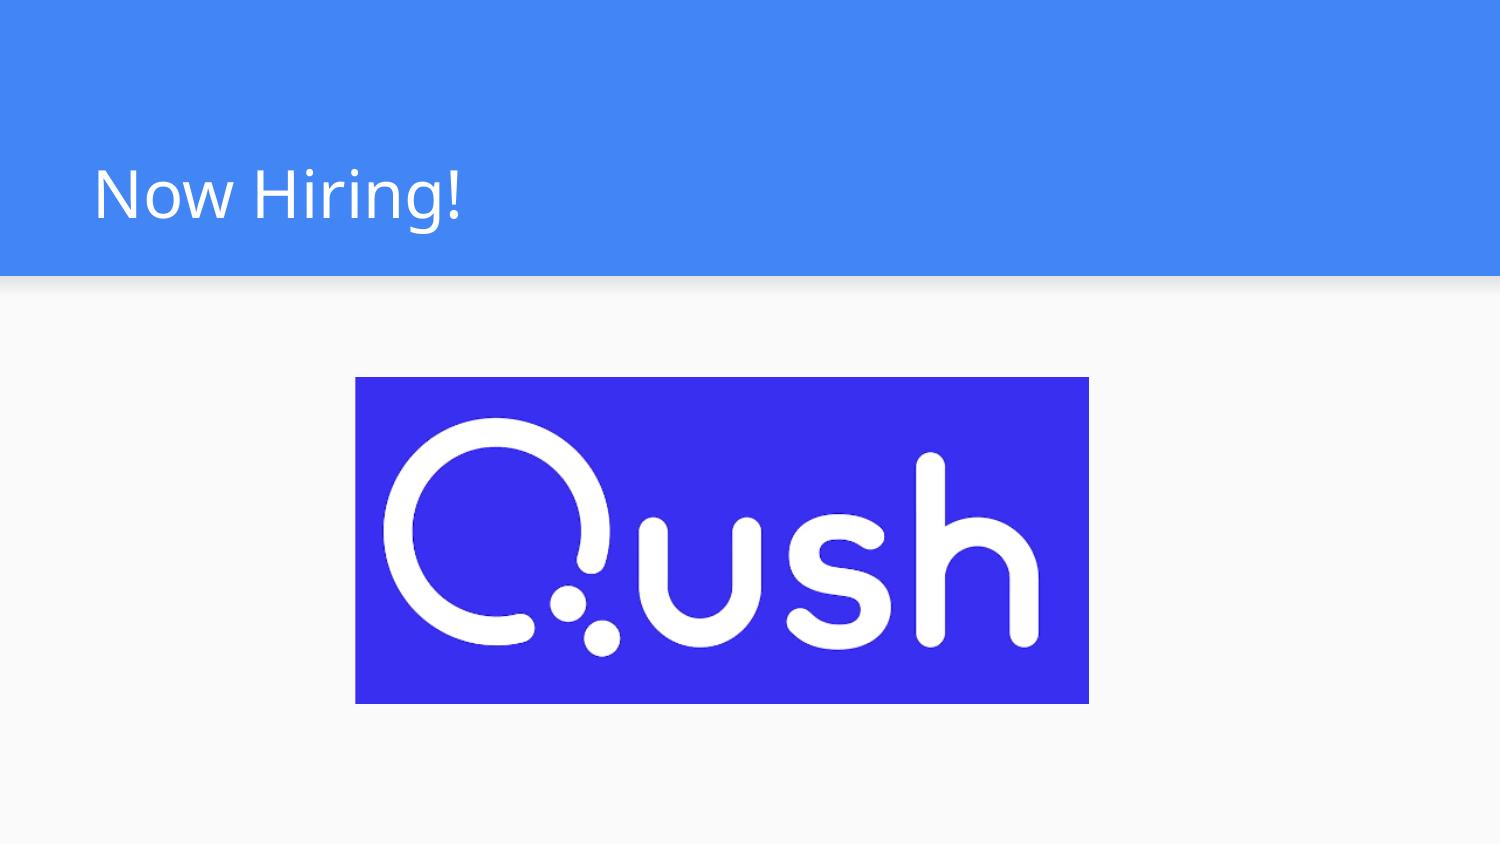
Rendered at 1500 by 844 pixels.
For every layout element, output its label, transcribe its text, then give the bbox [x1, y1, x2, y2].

title Now Hiring! [77, 121, 1427, 248]
picture [355, 377, 1090, 704]
